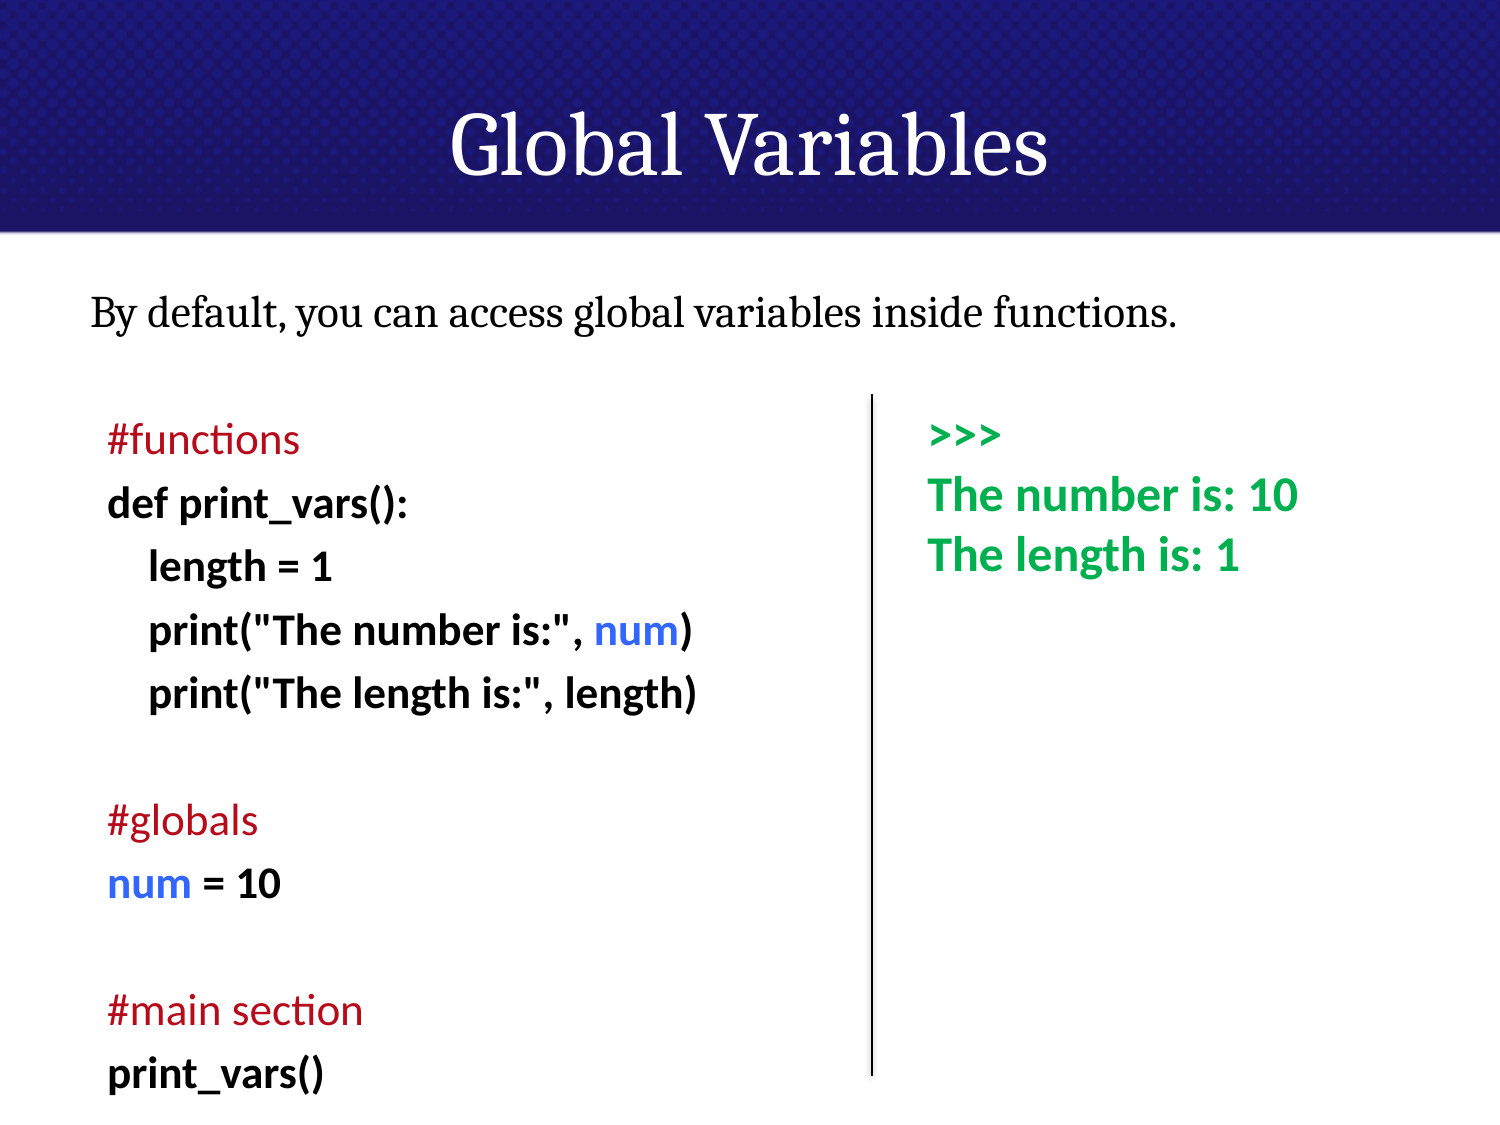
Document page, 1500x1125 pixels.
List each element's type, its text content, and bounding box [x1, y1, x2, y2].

title Global Variables [75, 45, 1425, 233]
list By default, you can access global variables inside functions. #functions def print_vars(): length = 1 print("The number is:", num) print("The length is:", length) #globals num = 10 #main section print_vars() [75, 275, 1425, 1113]
picture [0, 0, 1500, 1125]
text_box >>> The number is: 10 The length is: 1 [912, 394, 1438, 590]
